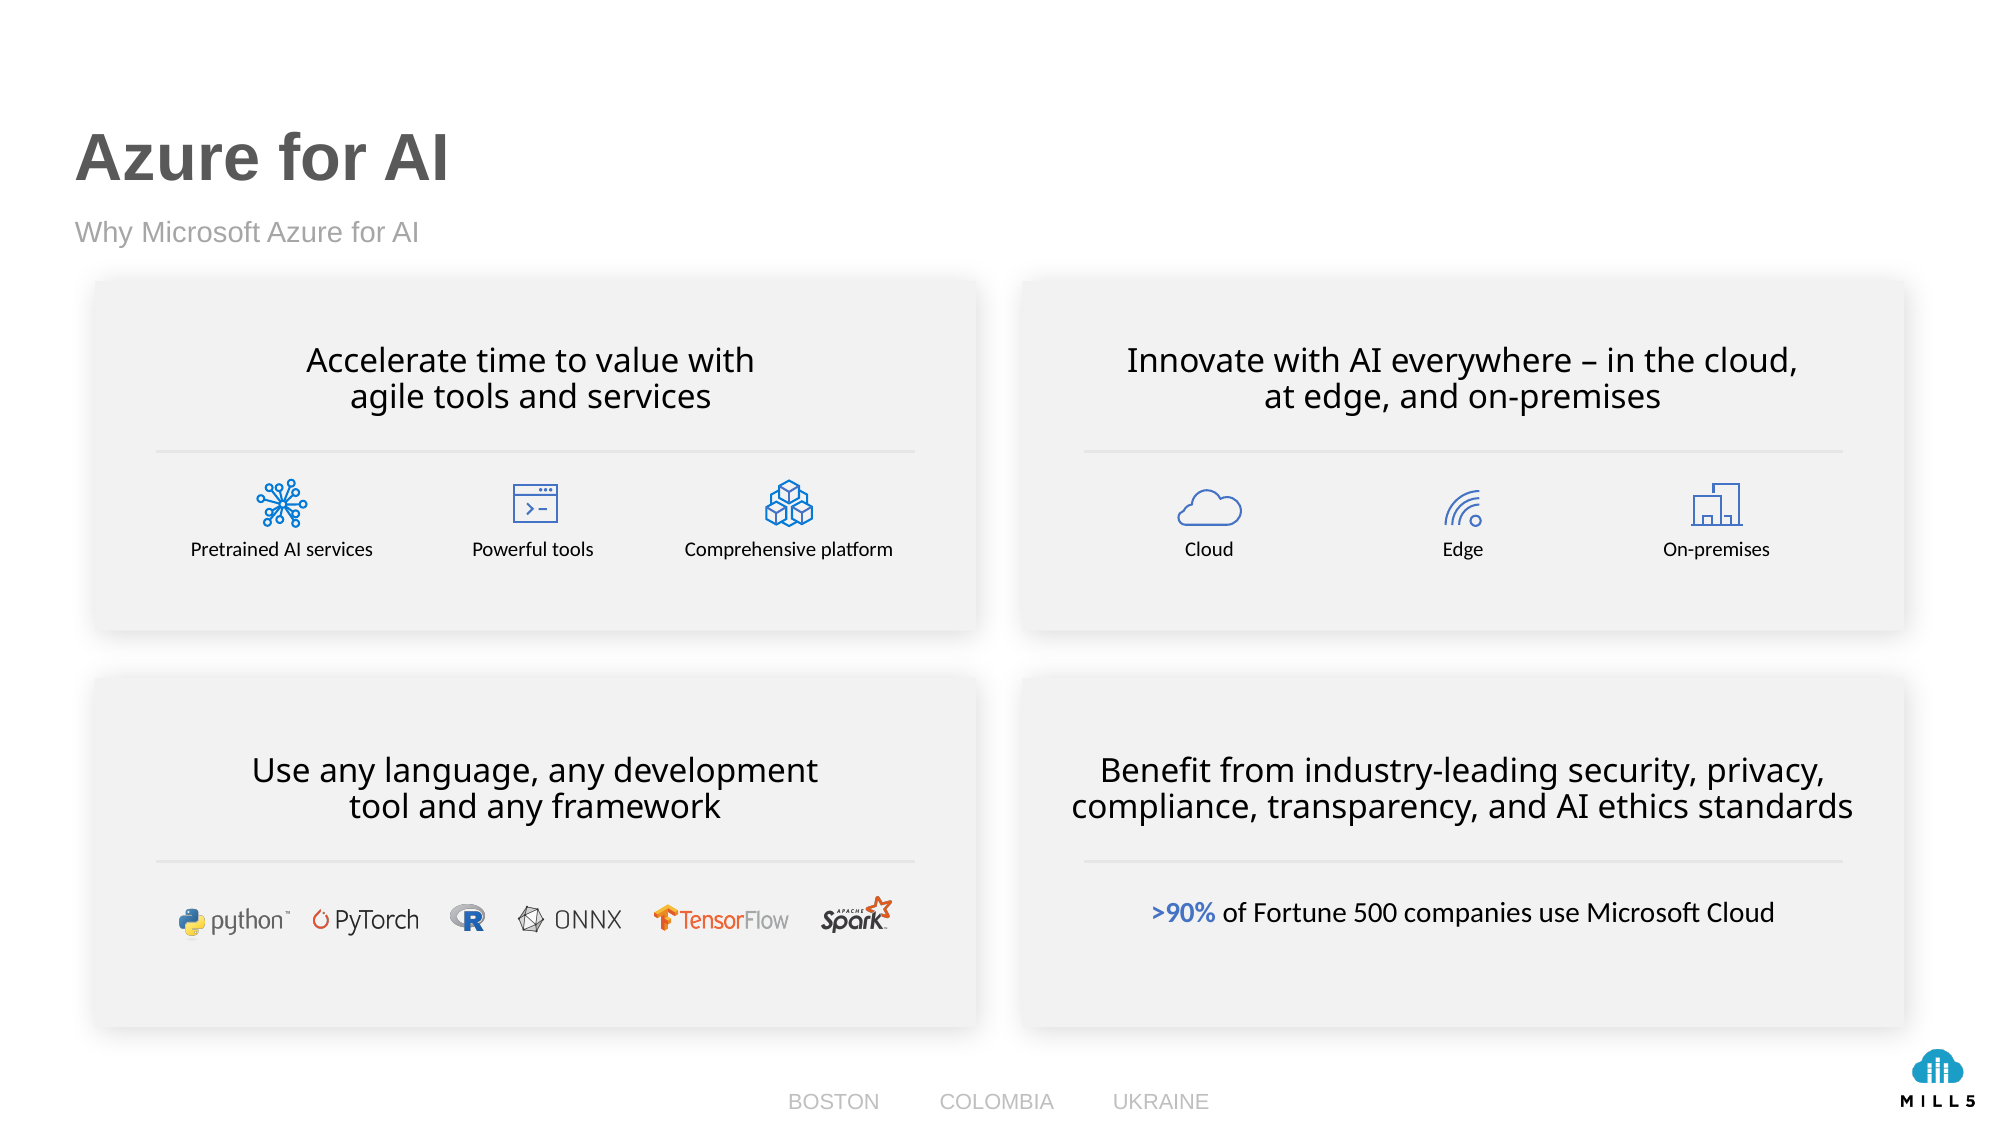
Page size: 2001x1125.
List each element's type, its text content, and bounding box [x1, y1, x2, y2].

picture [1876, 1017, 1999, 1125]
title Azure for AI [59, 112, 1480, 206]
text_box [94, 677, 977, 1028]
list Why Microsoft Azure for AI [59, 209, 1480, 273]
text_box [1022, 677, 1904, 1028]
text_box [1022, 281, 1904, 631]
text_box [94, 281, 977, 631]
